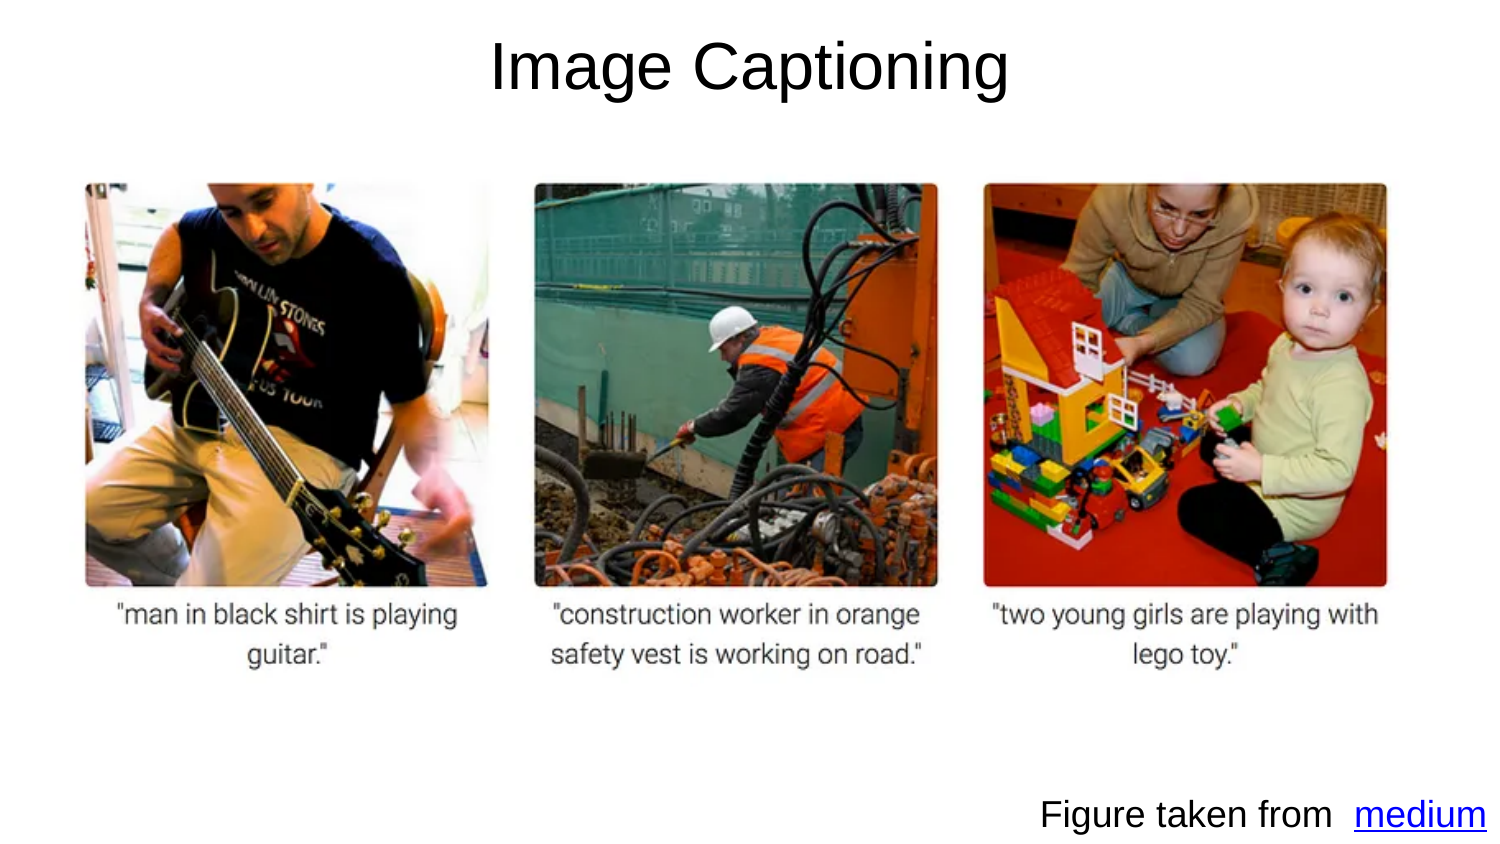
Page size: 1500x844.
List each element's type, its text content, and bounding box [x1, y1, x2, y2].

picture [69, 156, 1431, 687]
text_box Figure taken from medium [1024, 783, 1500, 843]
title Image Captioning [57, 22, 1442, 104]
